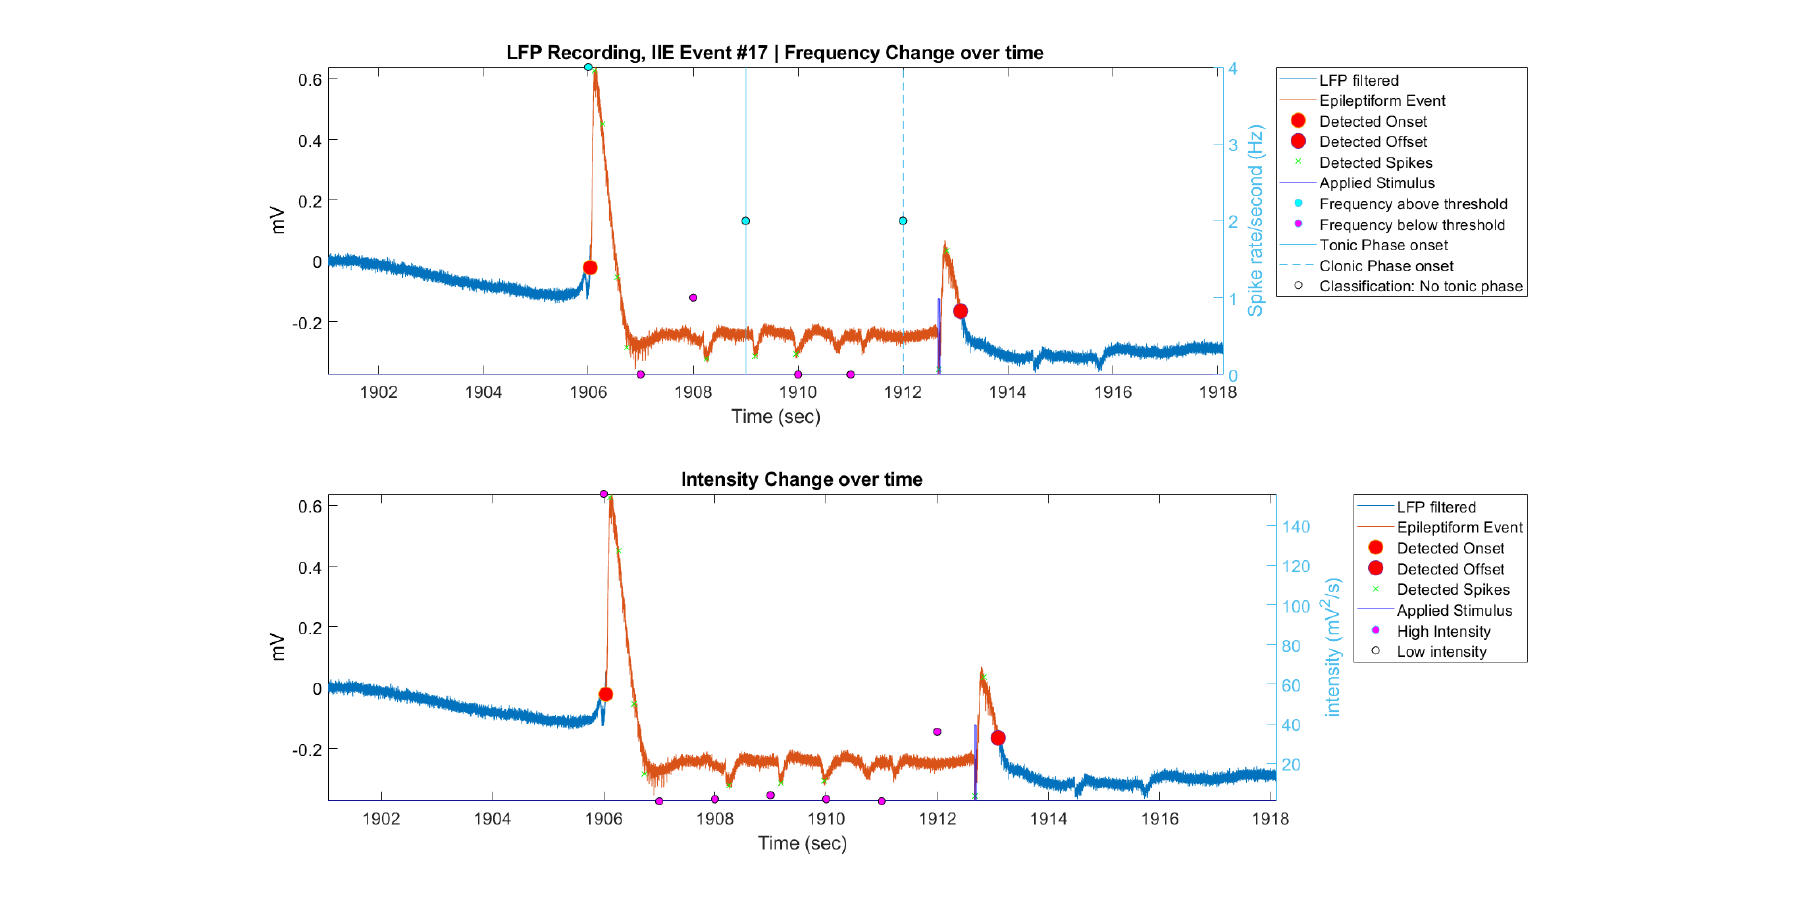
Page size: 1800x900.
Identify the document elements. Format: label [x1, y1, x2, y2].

picture [126, 0, 1674, 900]
